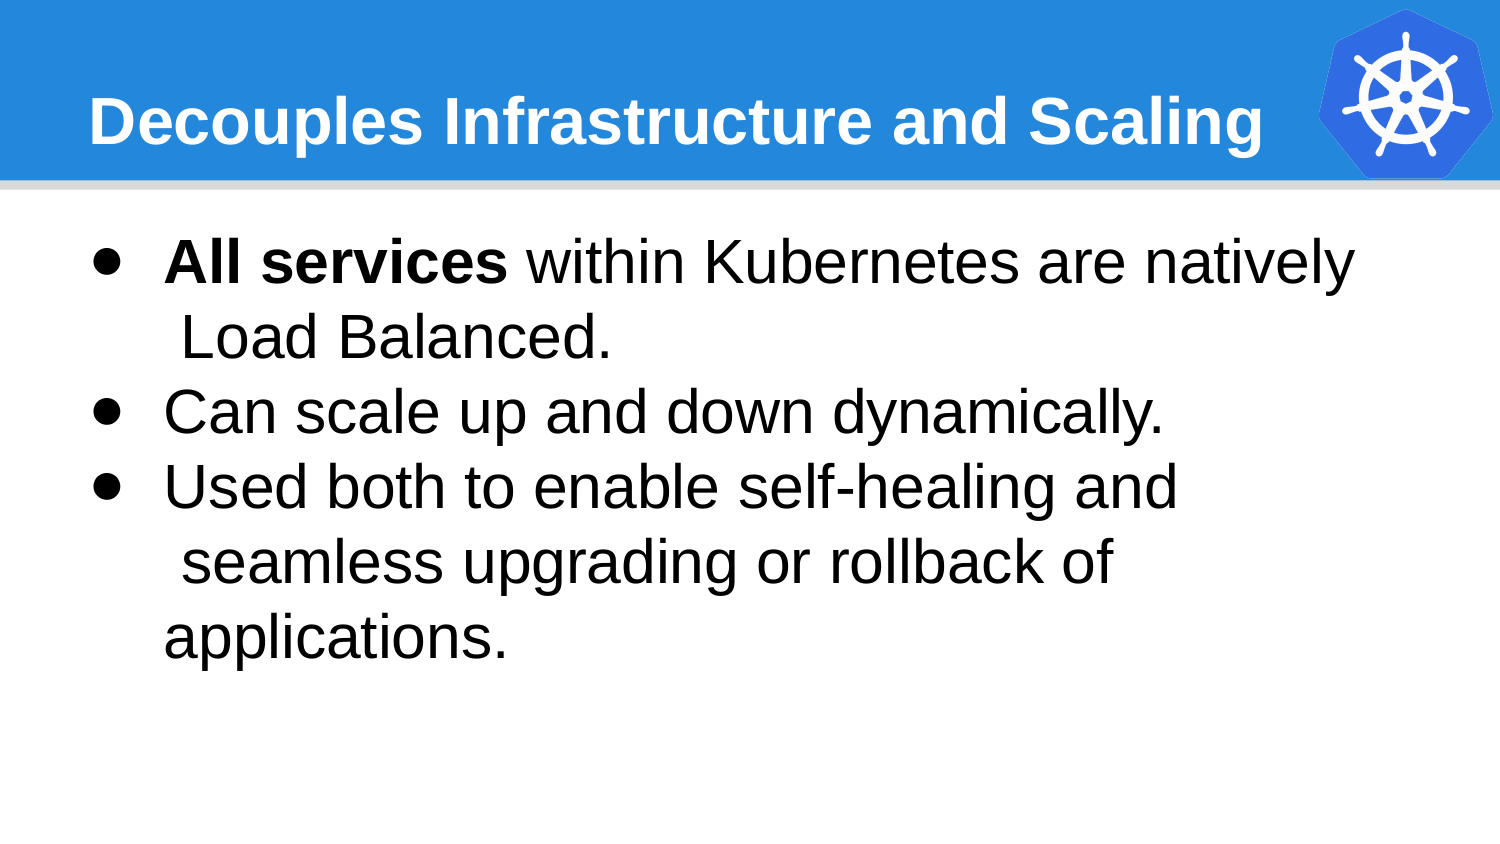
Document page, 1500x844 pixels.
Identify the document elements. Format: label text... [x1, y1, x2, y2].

title Decouples Infrastructure and Scaling [86, 75, 1271, 218]
text_box All services within Kubernetes are natively Load Balanced. Can scale up and down dynamically. Used both to enable self-healing and seamless upgrading or rollback of applications. [86, 218, 1364, 671]
picture [1318, 7, 1494, 182]
